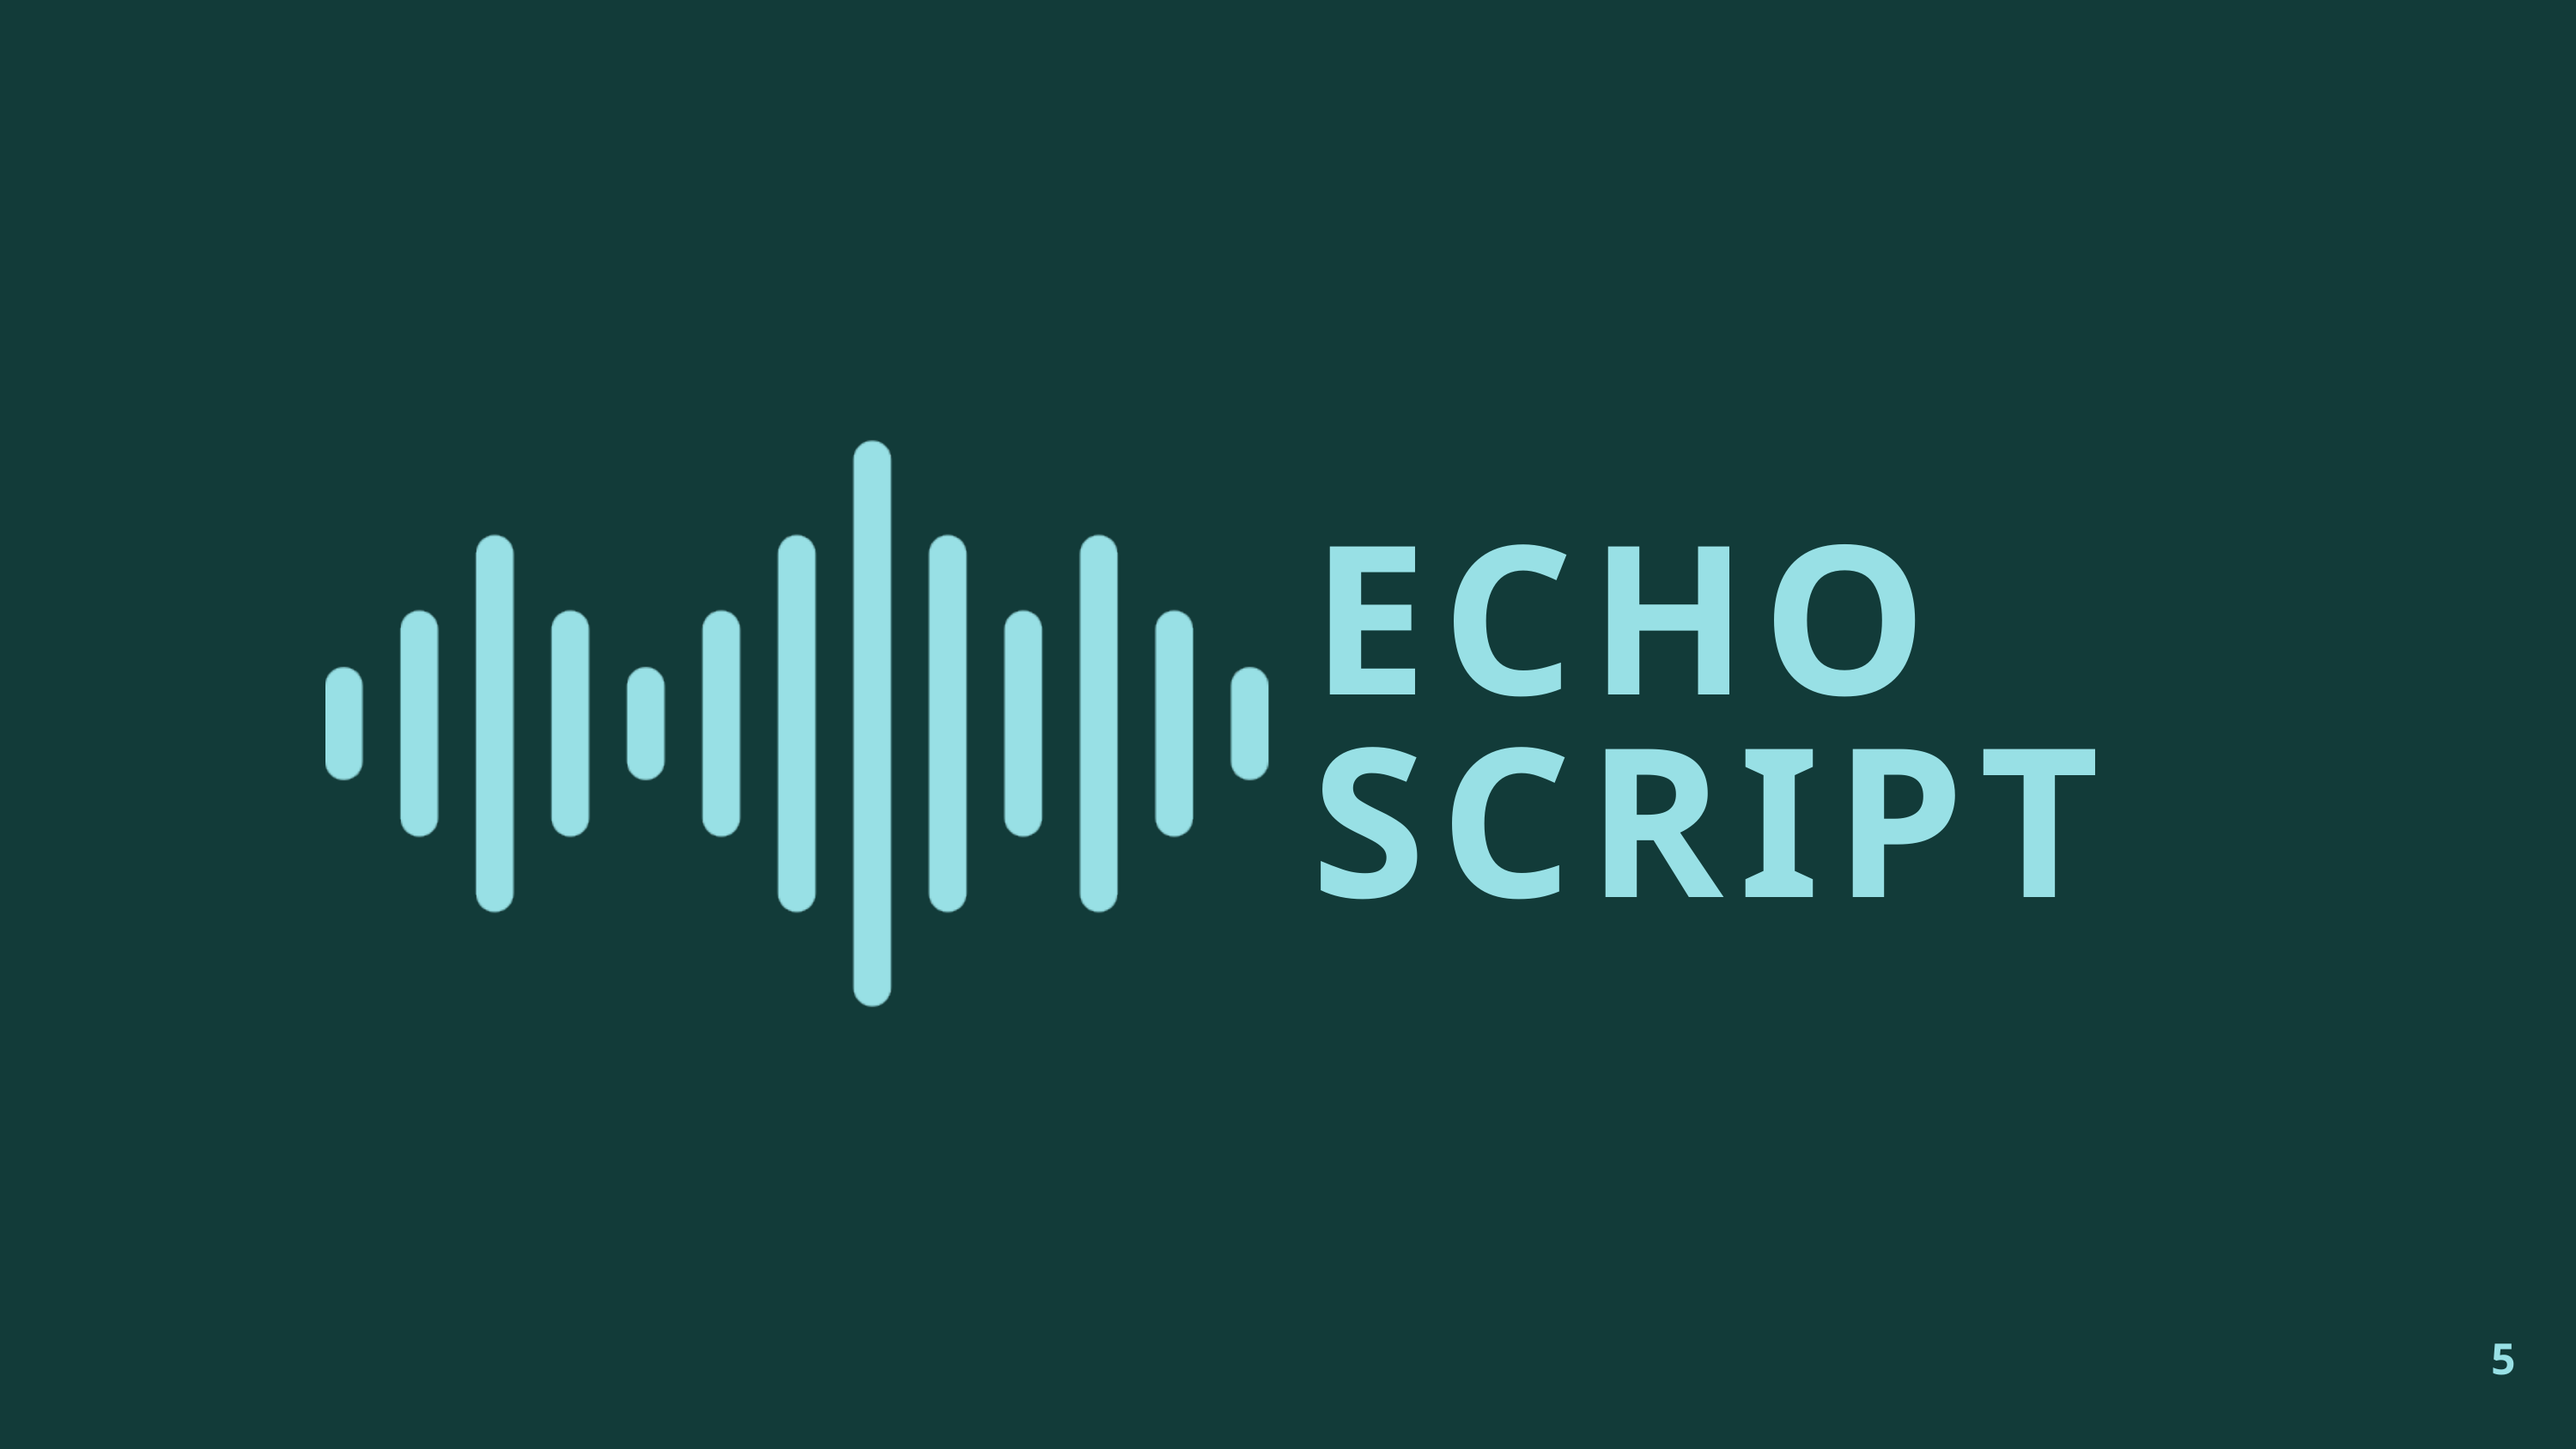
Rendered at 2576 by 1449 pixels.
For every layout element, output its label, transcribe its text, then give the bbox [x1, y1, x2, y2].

text_box [325, 252, 1269, 1196]
text_box ECHO SCRIPT [1311, 532, 2251, 939]
text_box 5 [2491, 1323, 2516, 1384]
